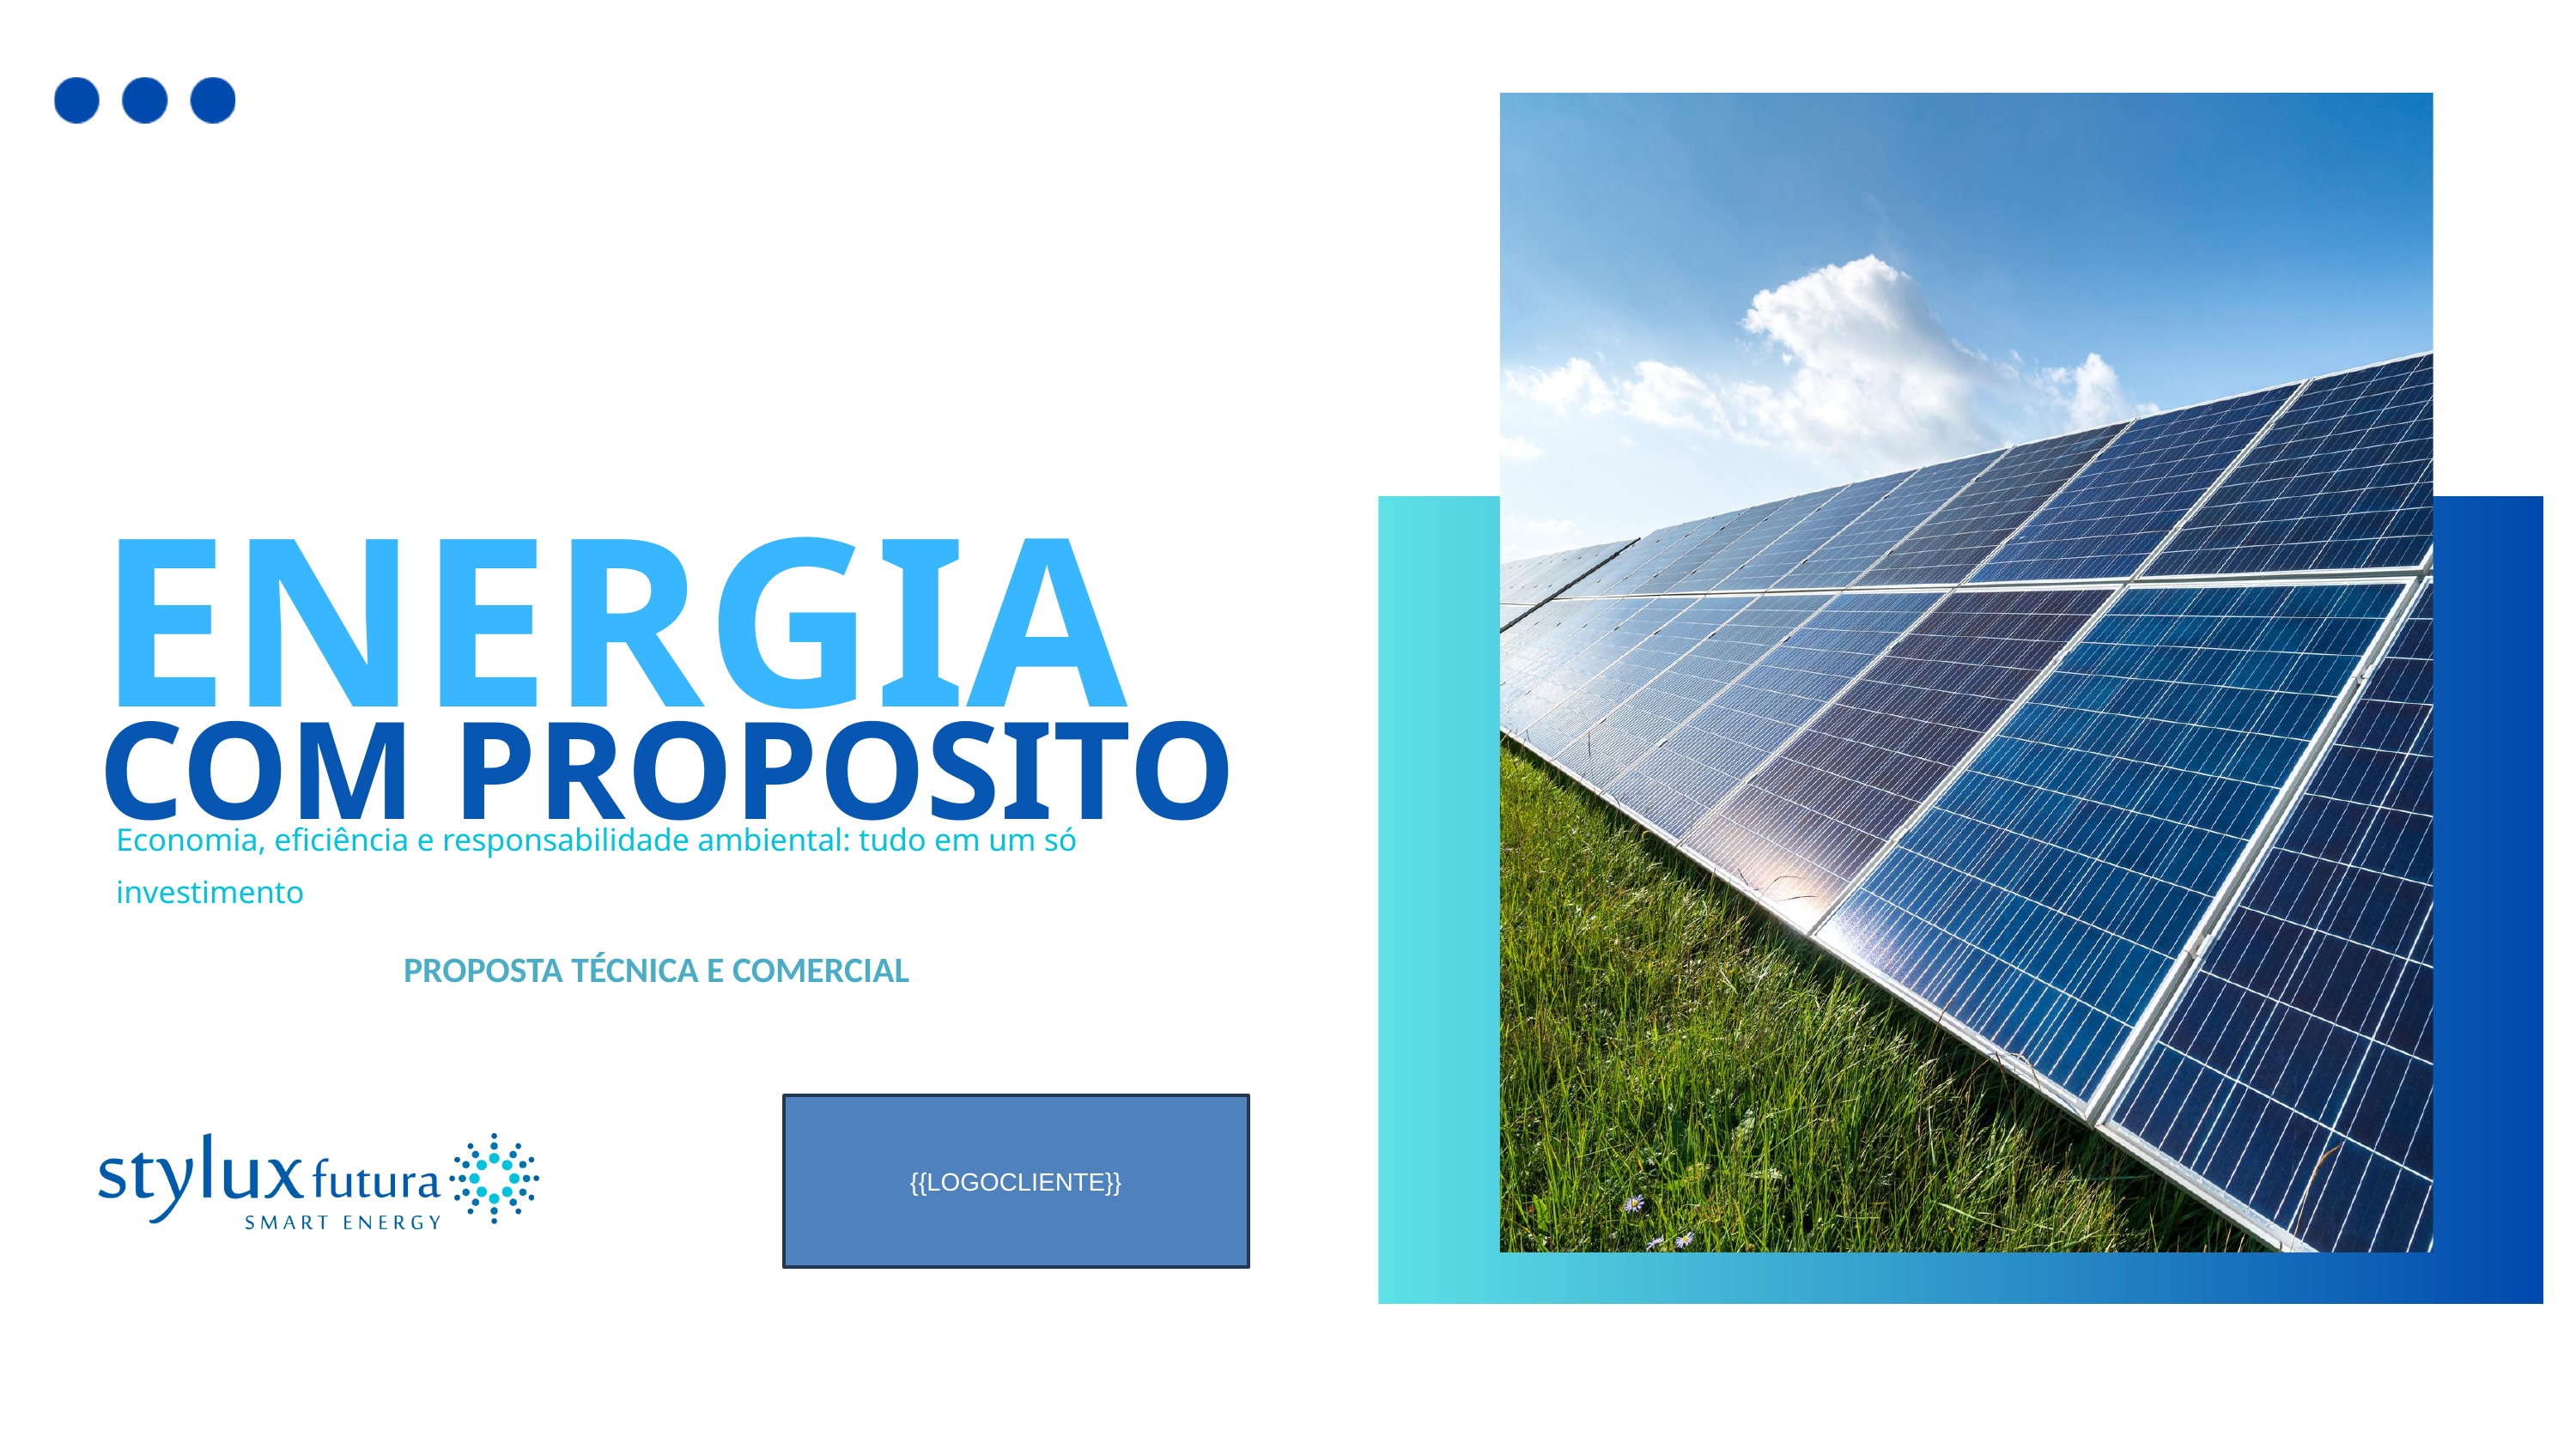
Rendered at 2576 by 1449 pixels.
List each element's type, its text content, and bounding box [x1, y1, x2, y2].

text_box [98, 1131, 541, 1231]
text_box {{LOGOCLIENTE}} [782, 1094, 1250, 1269]
text_box ENERGIA [98, 362, 1136, 619]
text_box Economia, eficiência e responsabilidade ambiental: tudo em um só investimento [116, 805, 1198, 910]
text_box PROPOSTA TÉCNICA E COMERCIAL [348, 940, 966, 996]
text_box COM PROPOSITO [98, 619, 1374, 847]
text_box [1378, 476, 2544, 1304]
text_box [1499, 93, 2433, 474]
text_box [54, 77, 236, 124]
